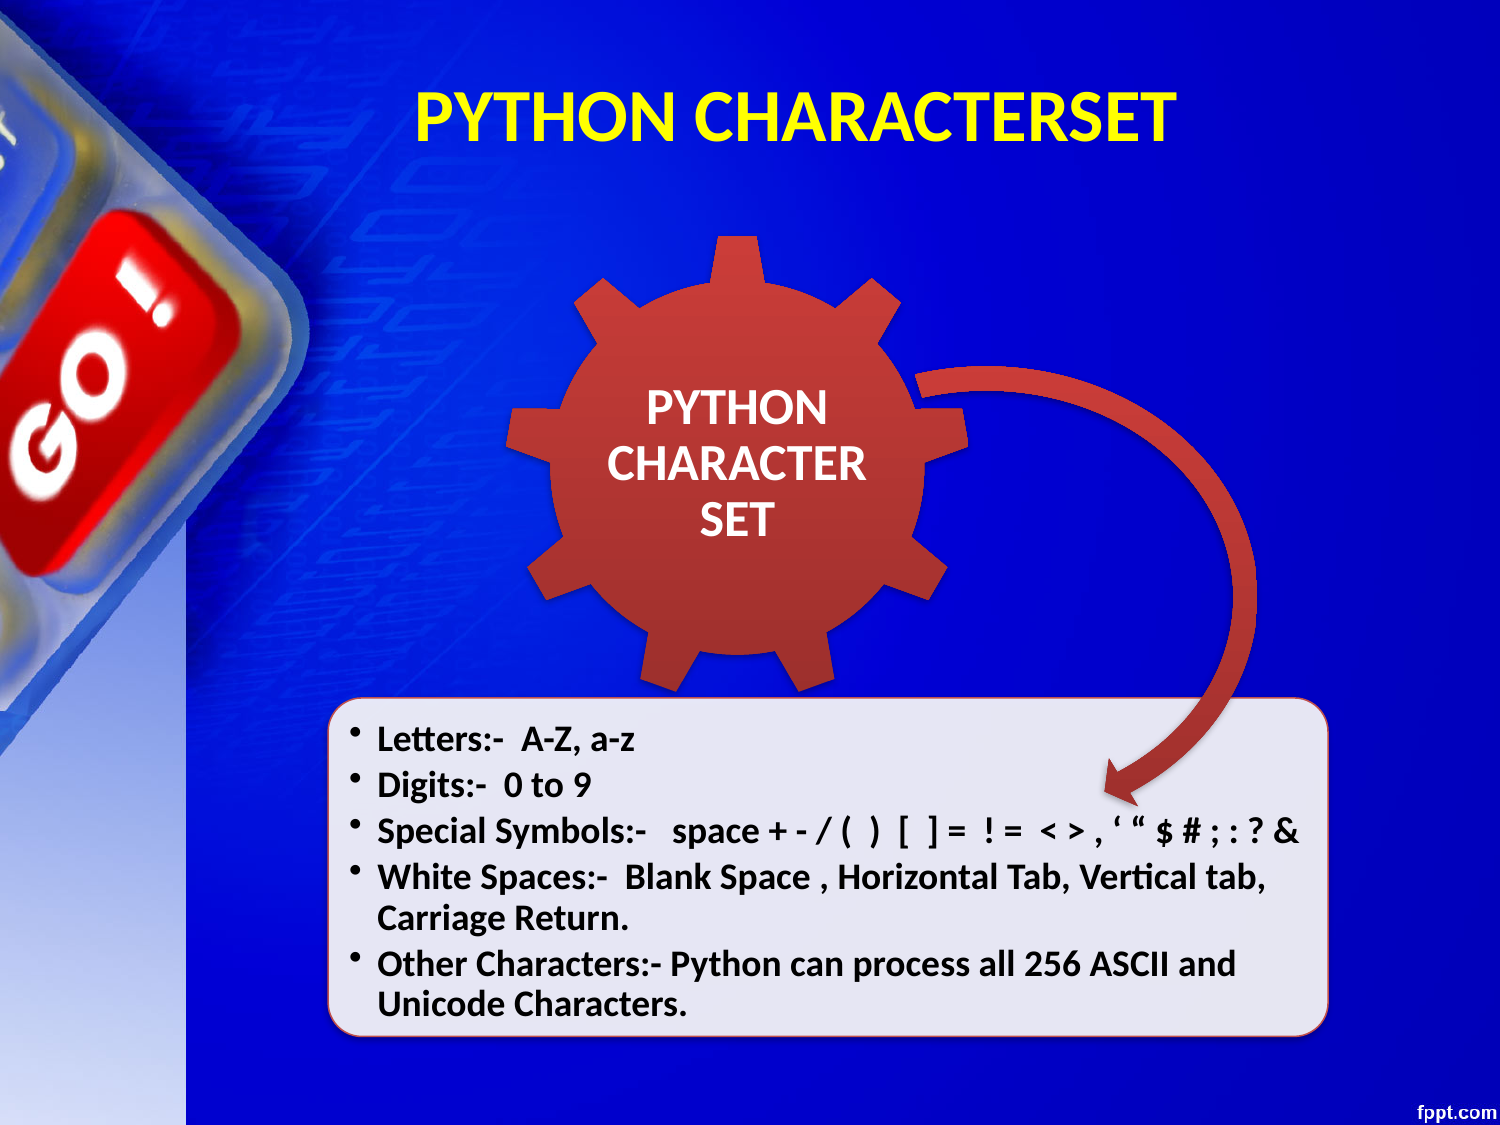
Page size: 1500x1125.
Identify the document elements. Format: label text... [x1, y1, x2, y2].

picture [0, 0, 1500, 1125]
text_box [327, 187, 1329, 1037]
title PYTHON CHARACTERSET [117, 46, 1477, 176]
